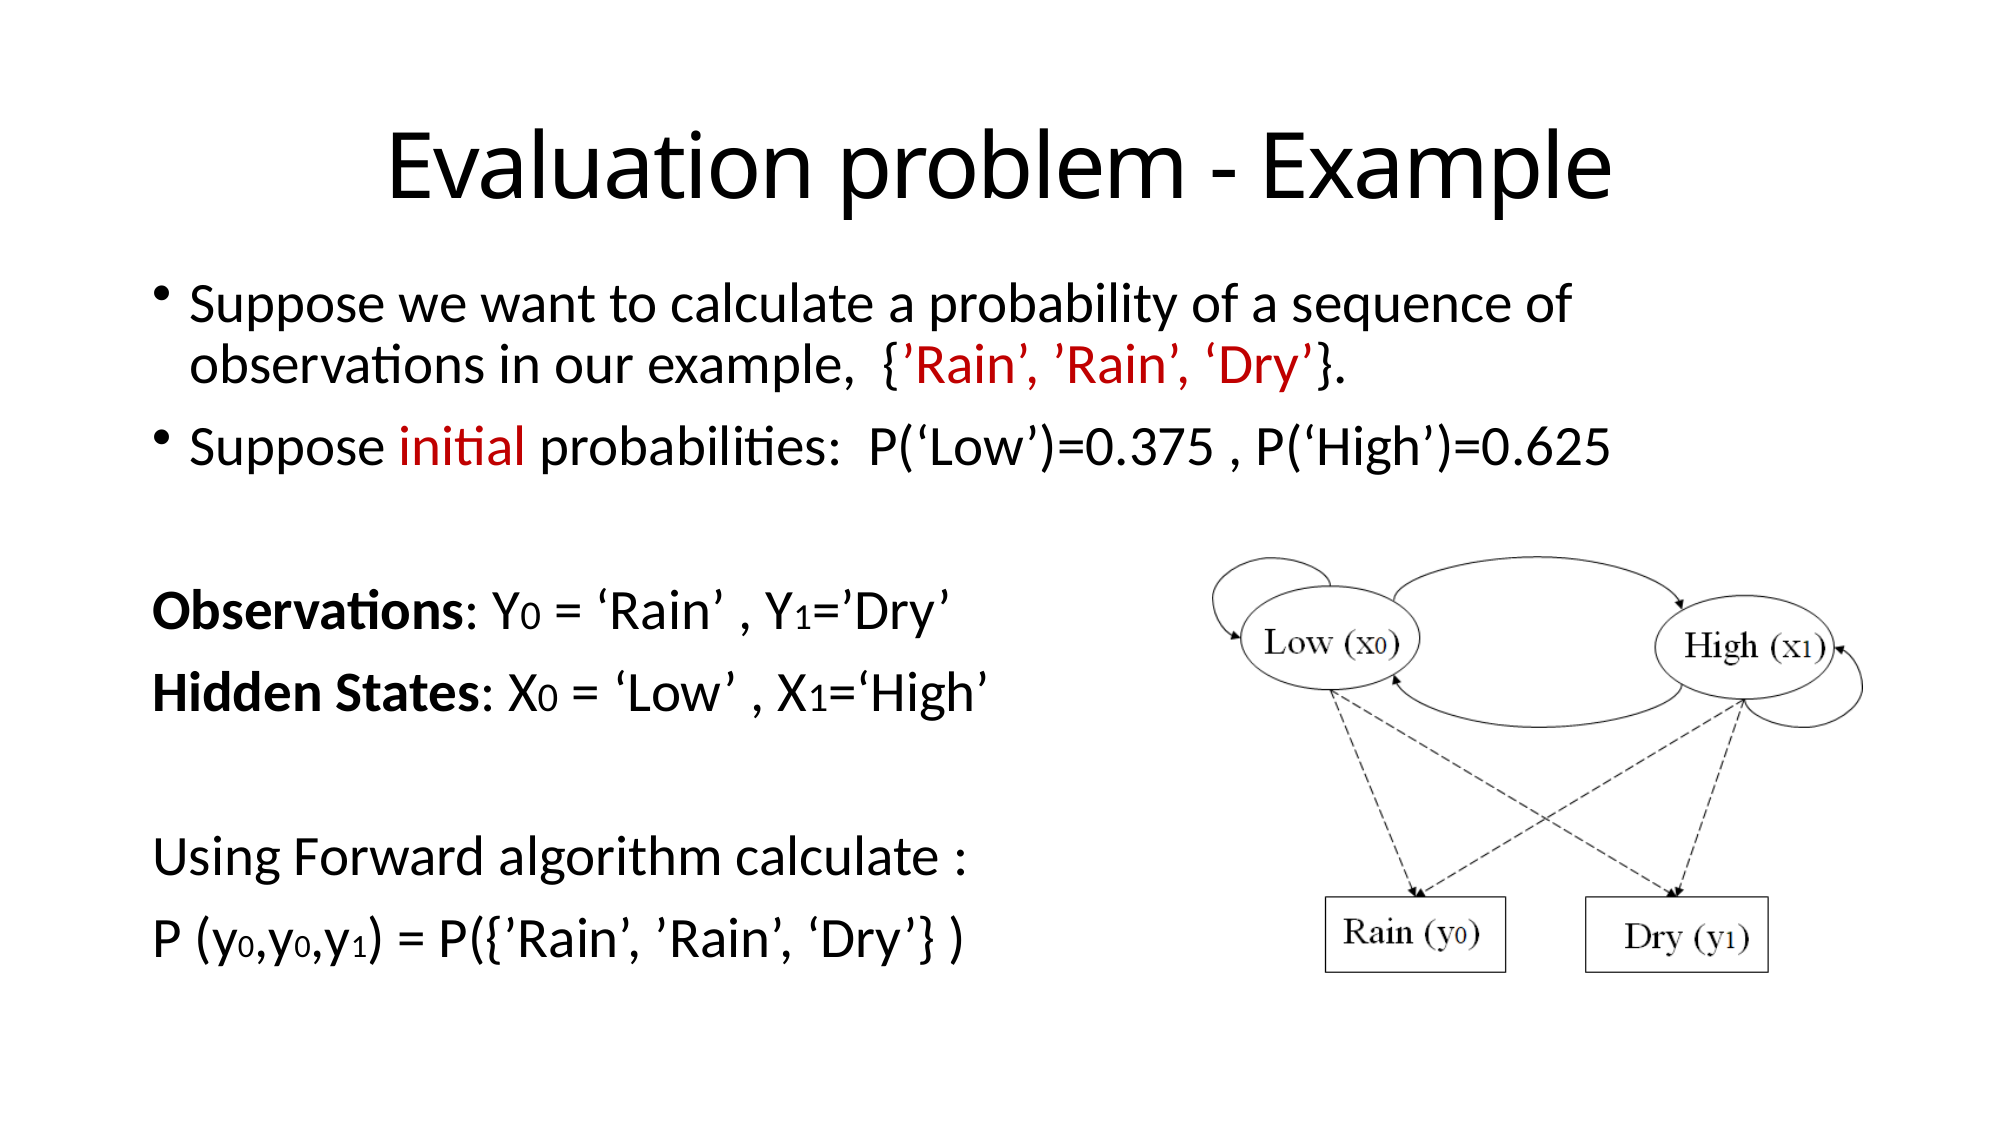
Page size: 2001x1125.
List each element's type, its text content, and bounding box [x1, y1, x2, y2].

list Suppose we want to calculate a probability of a sequence of observations in our example, {’Rain’, ’Rain’, ‘Dry’}. Suppose initial probabilities: P(‘Low’)=0.375 , P(‘High’)=0.625 Observations: Y0 = ‘Rain’ , Y1=’Dry’ Hidden States: X0 = ‘Low’ , X1=‘High’ Using Forward algorithm calculate : P (y0,y0,y1) = P({’Rain’, ’Rain’, ‘Dry’} ) [137, 265, 1863, 980]
picture [1212, 556, 1863, 980]
title Evaluation problem - Example [137, 59, 1863, 265]
